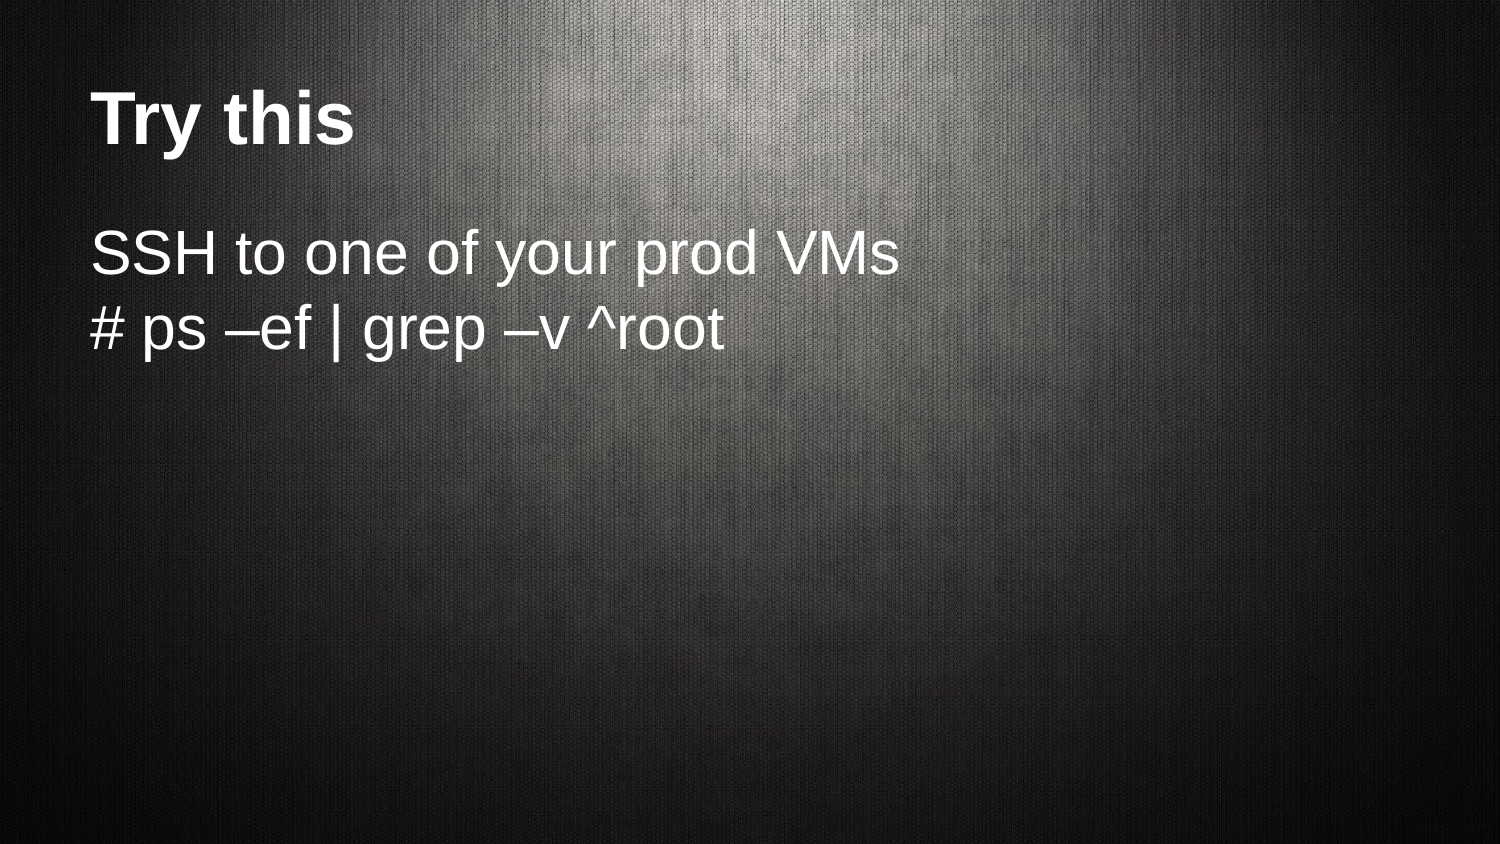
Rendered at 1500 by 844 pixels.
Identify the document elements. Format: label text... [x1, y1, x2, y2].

title Try this [75, 33, 1425, 175]
list SSH to one of your prod VMs # ps –ef | grep –v ^root [75, 196, 1425, 808]
picture [0, 0, 1500, 844]
